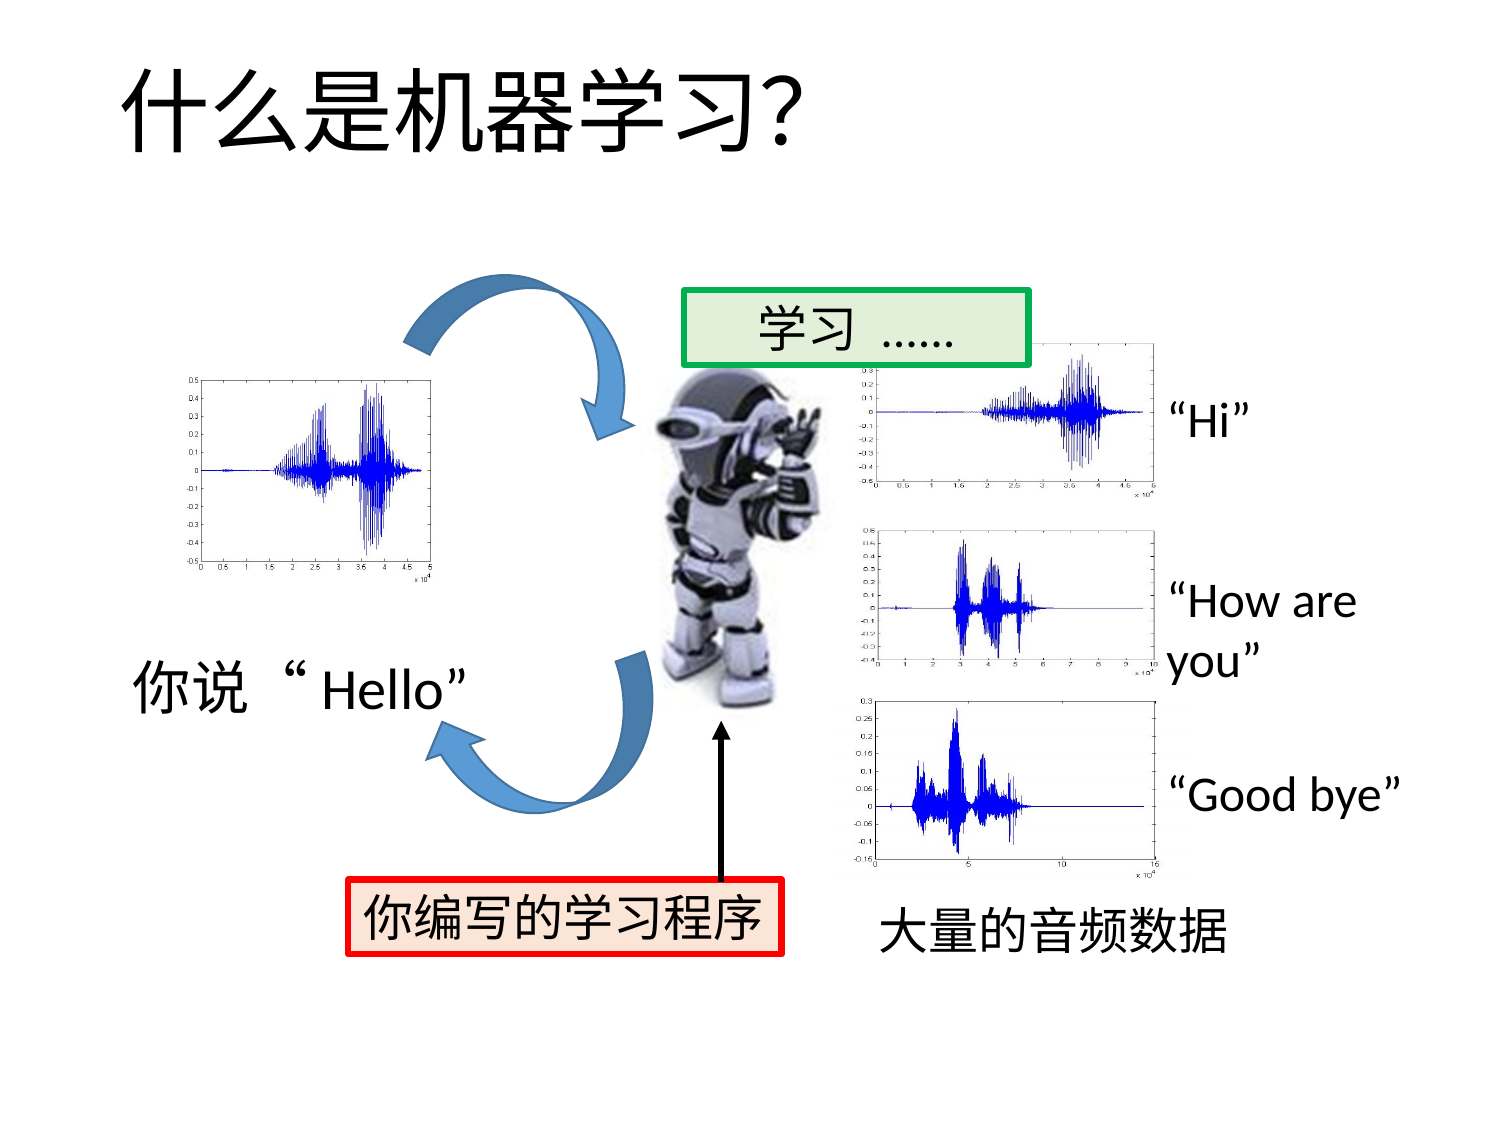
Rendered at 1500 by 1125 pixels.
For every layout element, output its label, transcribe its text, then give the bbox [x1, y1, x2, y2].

text_box “How are you” [1151, 559, 1479, 695]
text_box “Good bye” [1189, 753, 1432, 829]
picture [162, 363, 458, 585]
text_box [402, 274, 619, 441]
text_box 你说“Hello” [56, 643, 545, 729]
text_box 学习 ...... [684, 290, 1029, 351]
text_box 大量的音频数据 [863, 892, 1304, 968]
title 什么是机器学习？ [103, 7, 1397, 225]
text_box “Hi” [1187, 379, 1376, 455]
text_box 你编写的学习程序 [348, 879, 782, 955]
picture [617, 330, 1189, 880]
text_box [424, 720, 652, 815]
